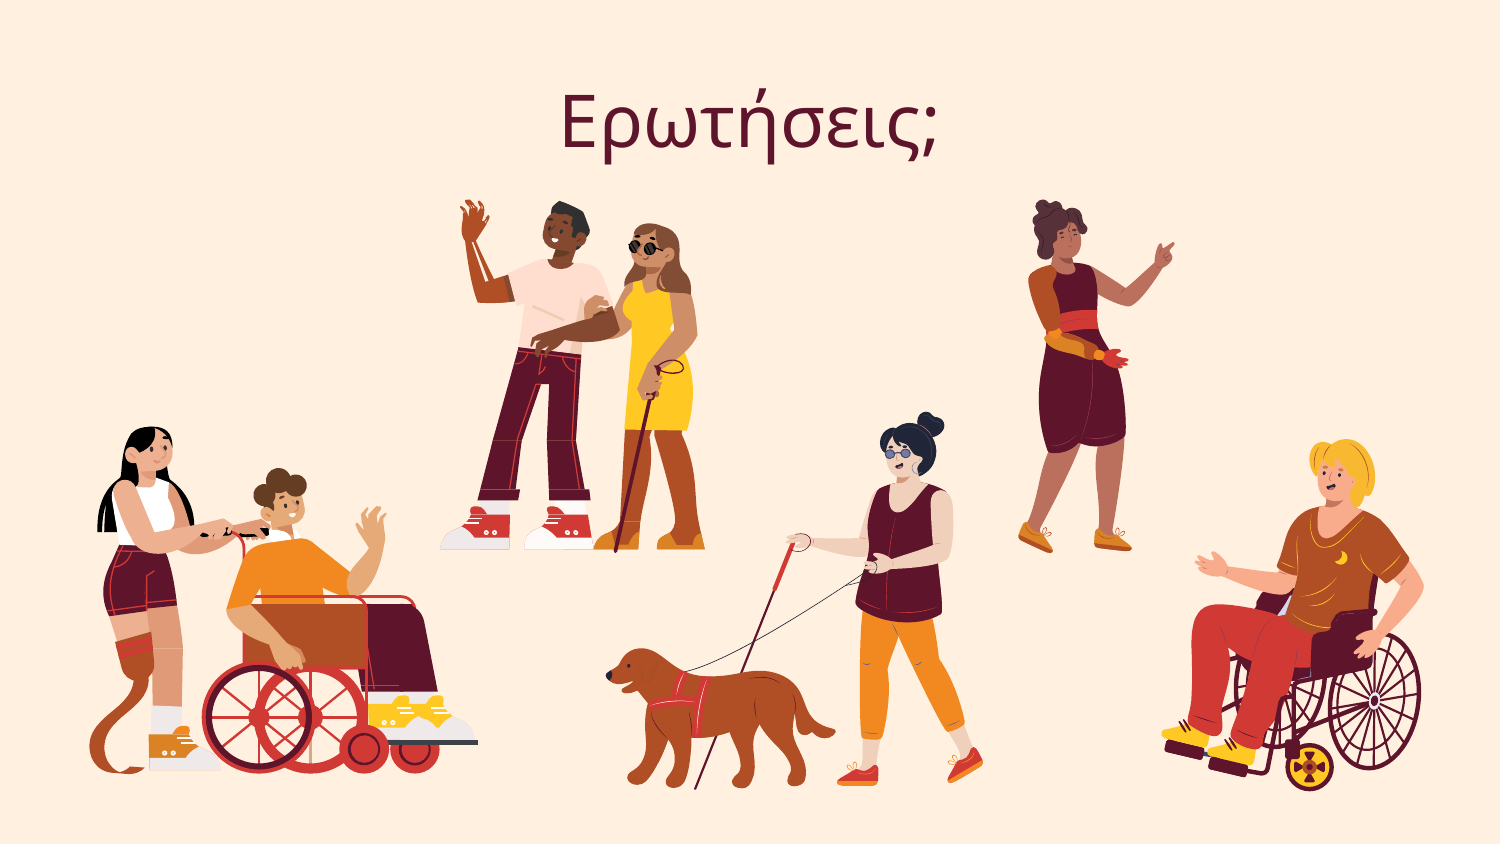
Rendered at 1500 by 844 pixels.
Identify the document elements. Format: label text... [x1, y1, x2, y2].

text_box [604, 411, 984, 790]
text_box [88, 426, 479, 775]
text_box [1160, 438, 1429, 790]
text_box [1017, 199, 1176, 554]
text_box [439, 199, 708, 554]
title Ερωτήσεις; [88, 59, 1412, 154]
